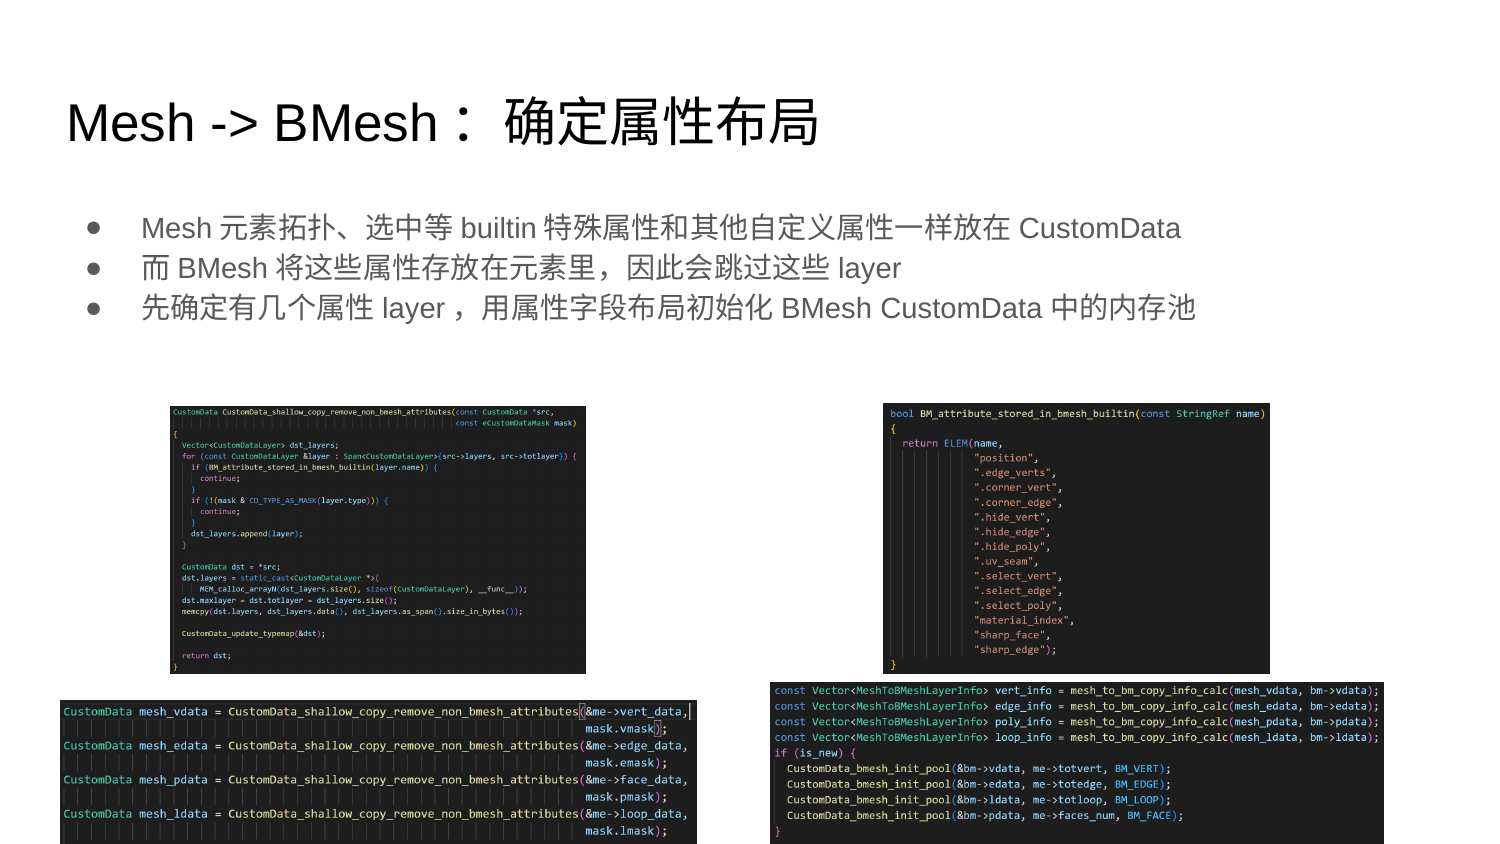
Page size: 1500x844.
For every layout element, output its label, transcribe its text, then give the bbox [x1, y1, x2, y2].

picture [883, 403, 1271, 674]
list Mesh元素拓扑、选中等builtin特殊属性和其他自定义属性一样放在CustomData 而BMesh将这些属性存放在元素里，因此会跳过这些layer 先确定有几个属性layer，用属性字段布局初始化BMesh CustomData中的内存池 [51, 189, 1449, 750]
picture [769, 682, 1385, 844]
picture [60, 700, 697, 844]
title Mesh -> BMesh：确定属性布局 [51, 72, 1449, 167]
picture [170, 406, 587, 674]
